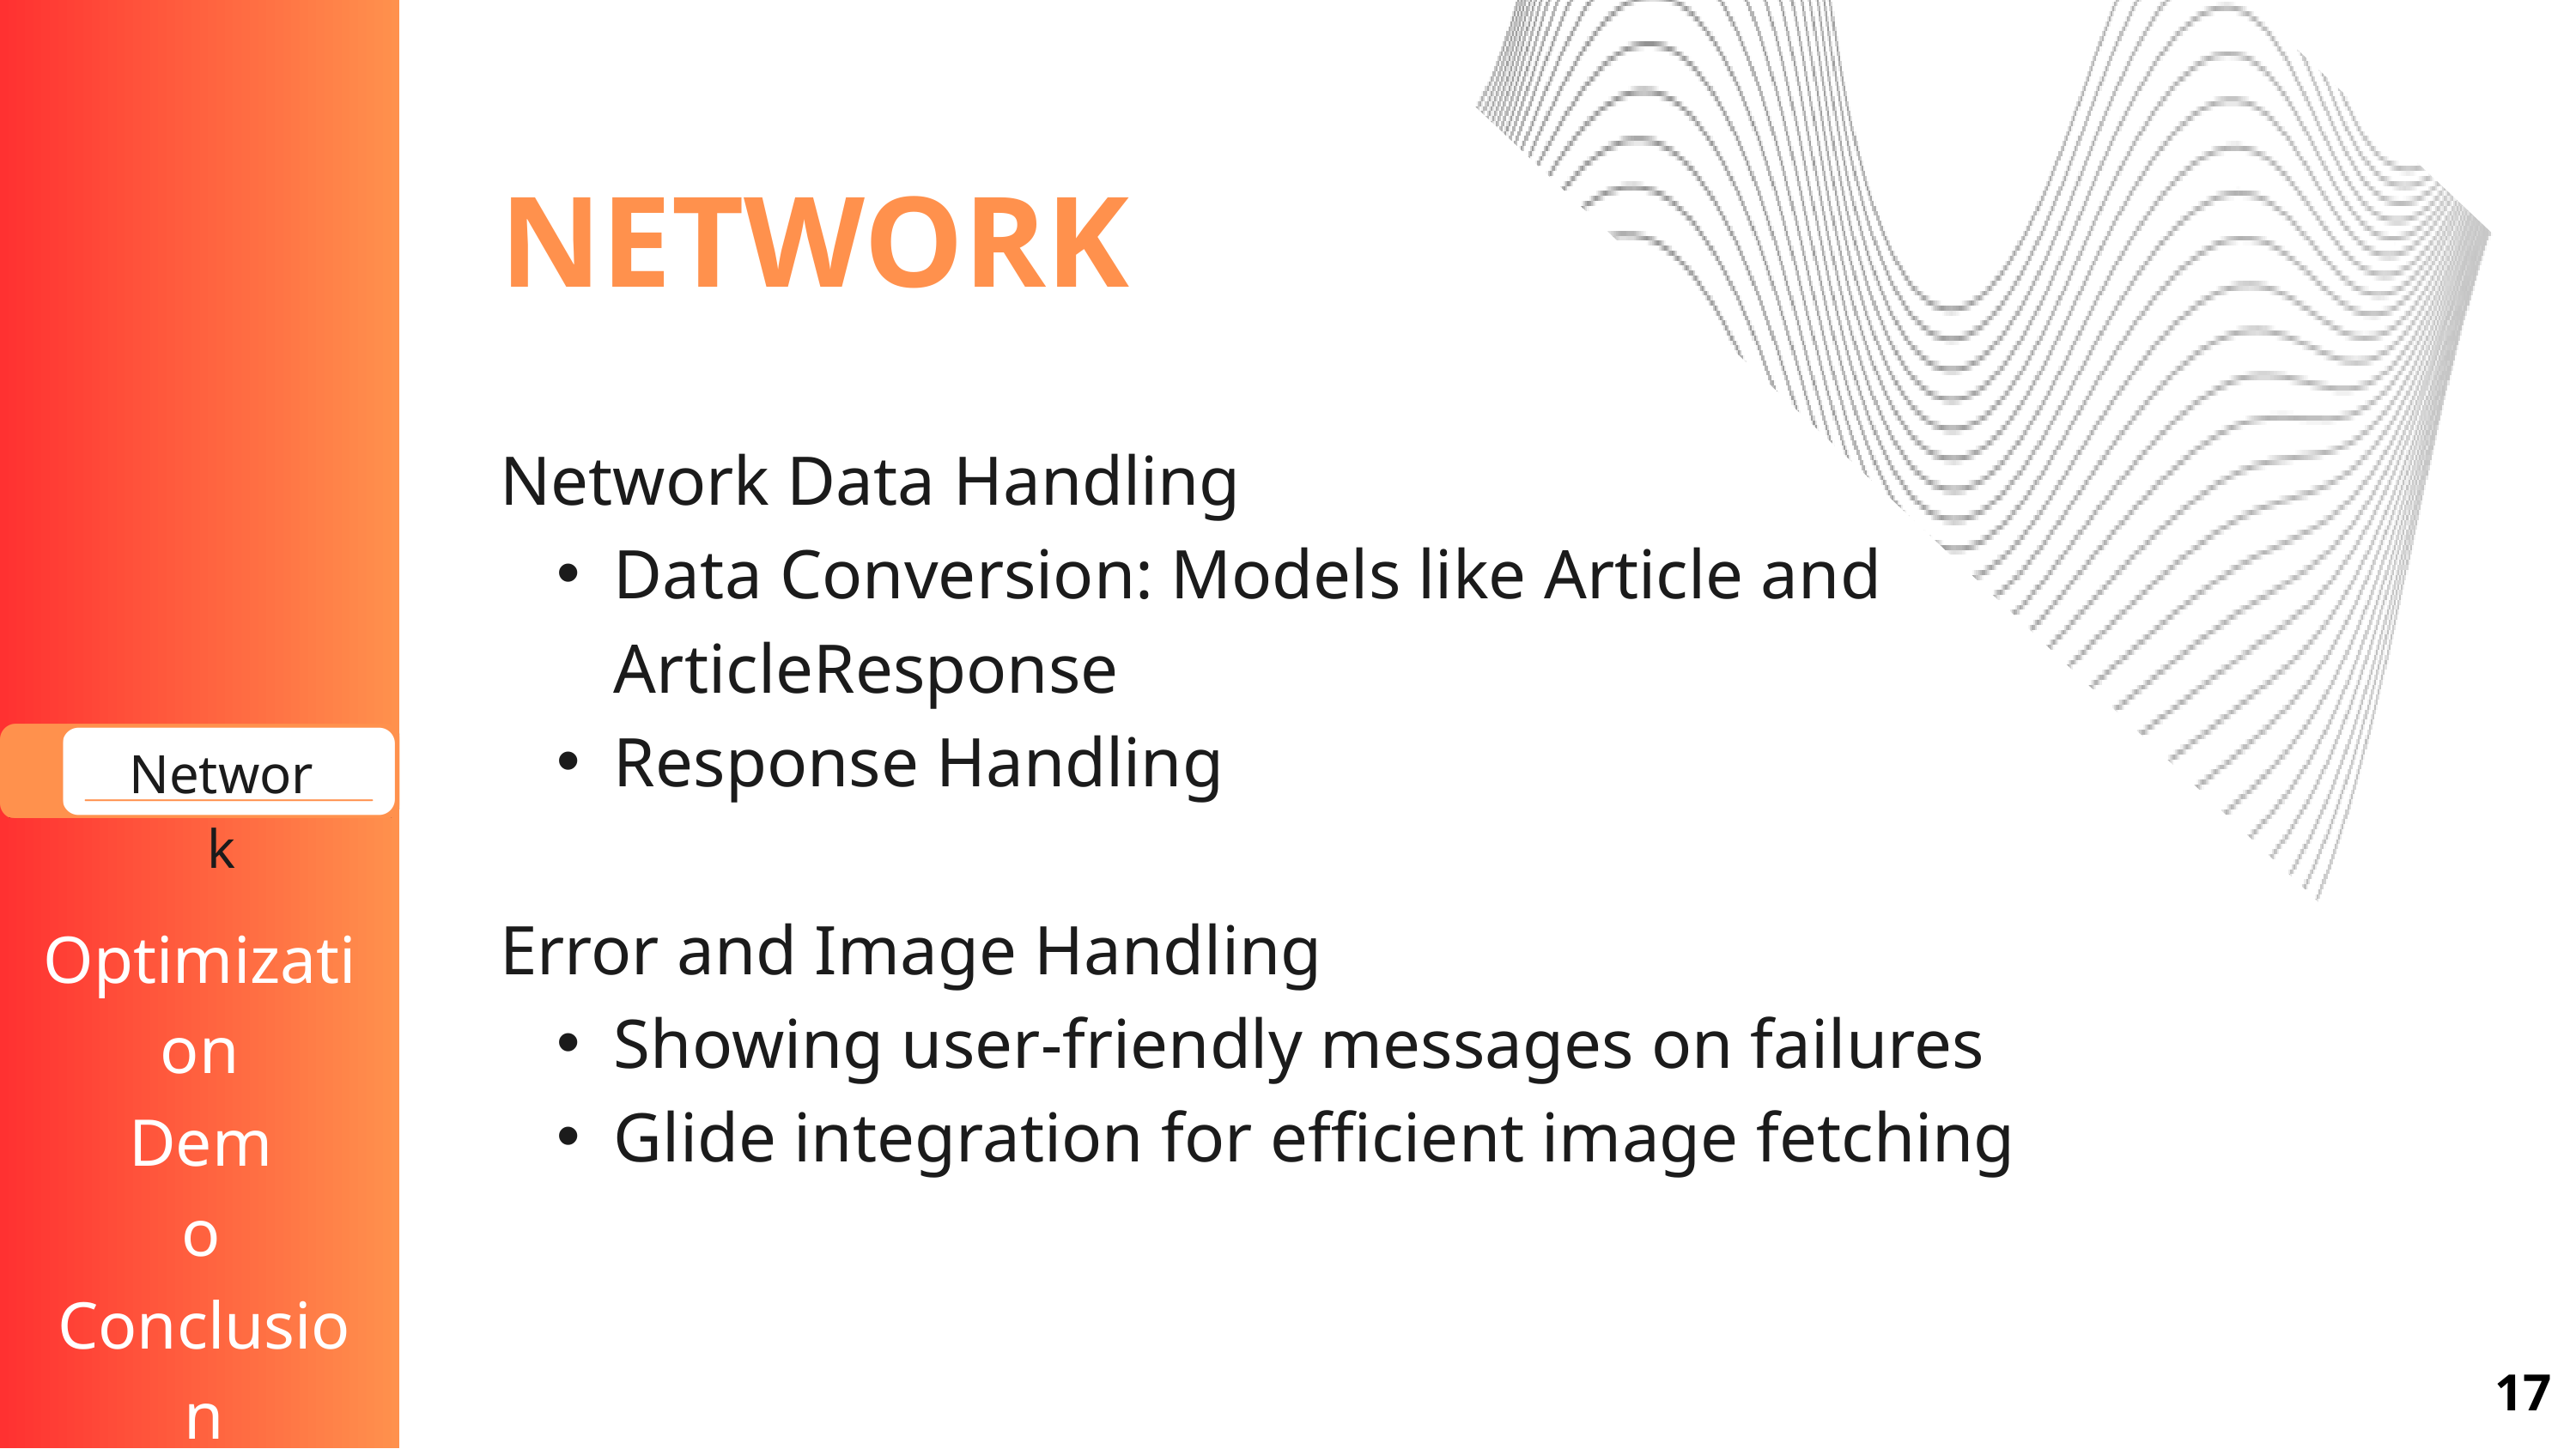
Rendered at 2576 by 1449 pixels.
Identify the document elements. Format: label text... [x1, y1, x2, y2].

text_box [1362, 0, 2576, 1134]
text_box NETWORK [500, 187, 1692, 312]
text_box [0, 0, 400, 1449]
text_box 17 [2494, 1350, 2552, 1422]
text_box Network Data Handling Data Conversion: Models like Article and ArticleResponse Response Handling Error and Image Handling Showing user-friendly messages on failures Glide integration for efficient image fetching [500, 424, 2377, 1176]
